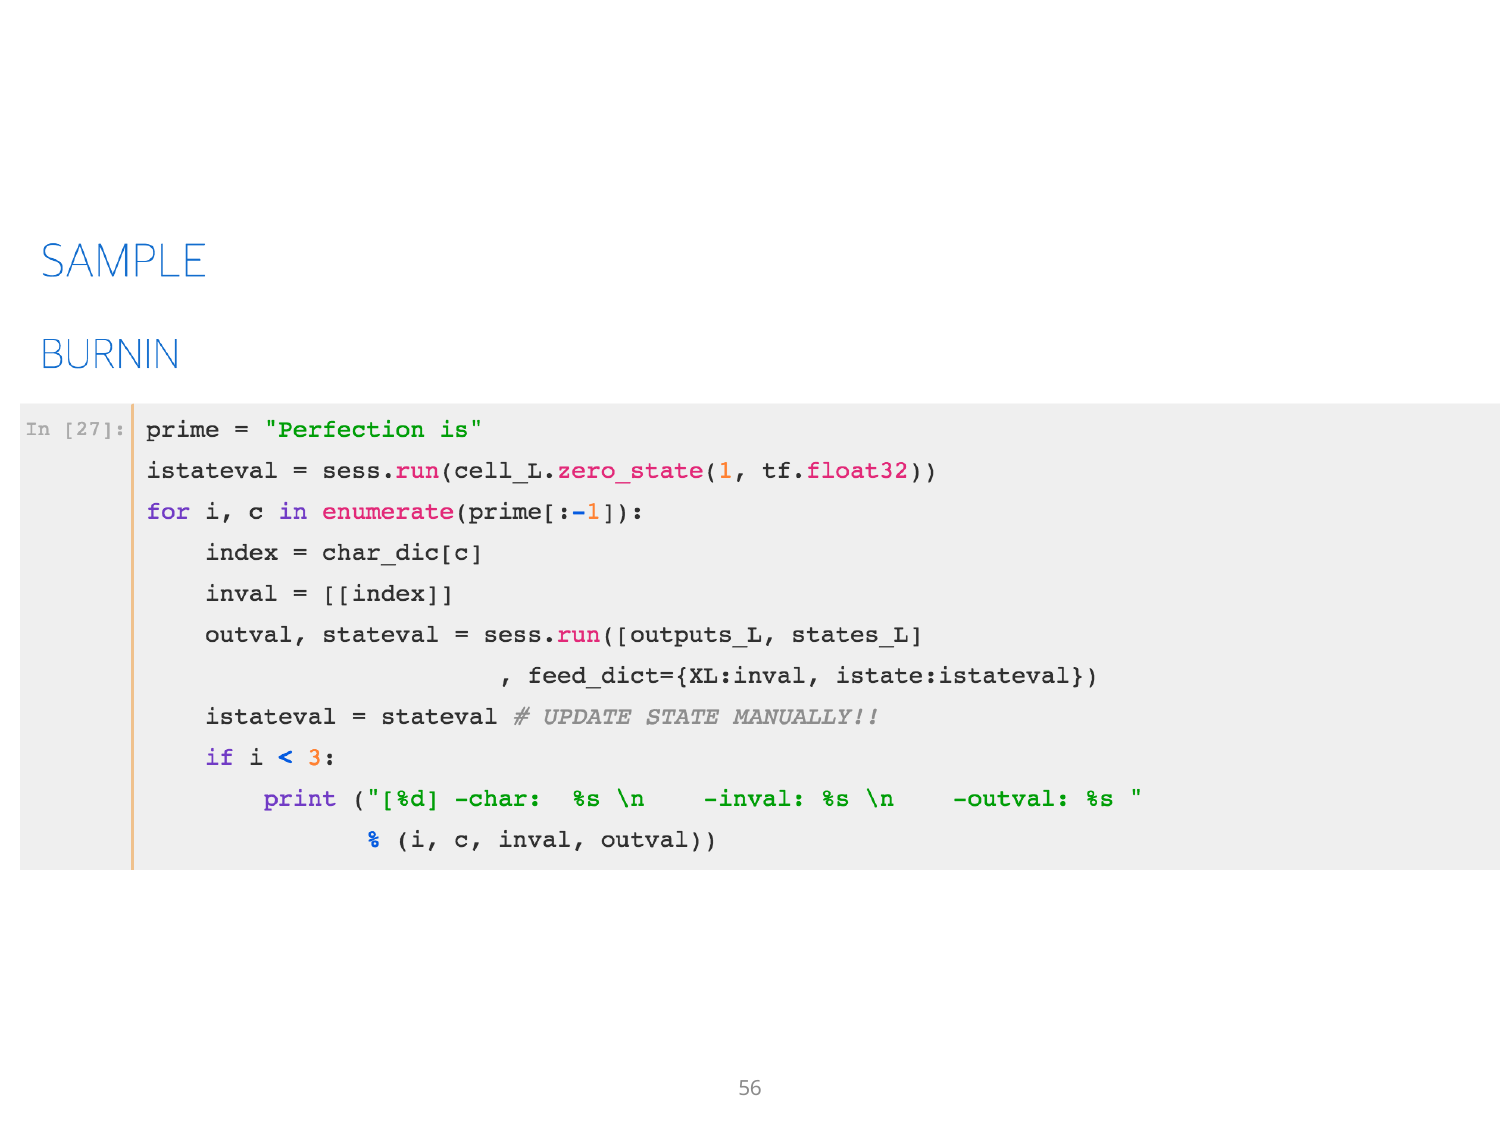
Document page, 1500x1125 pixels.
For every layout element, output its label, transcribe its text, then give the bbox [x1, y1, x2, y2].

picture [0, 239, 1500, 886]
slide_number 56 [575, 1058, 925, 1119]
